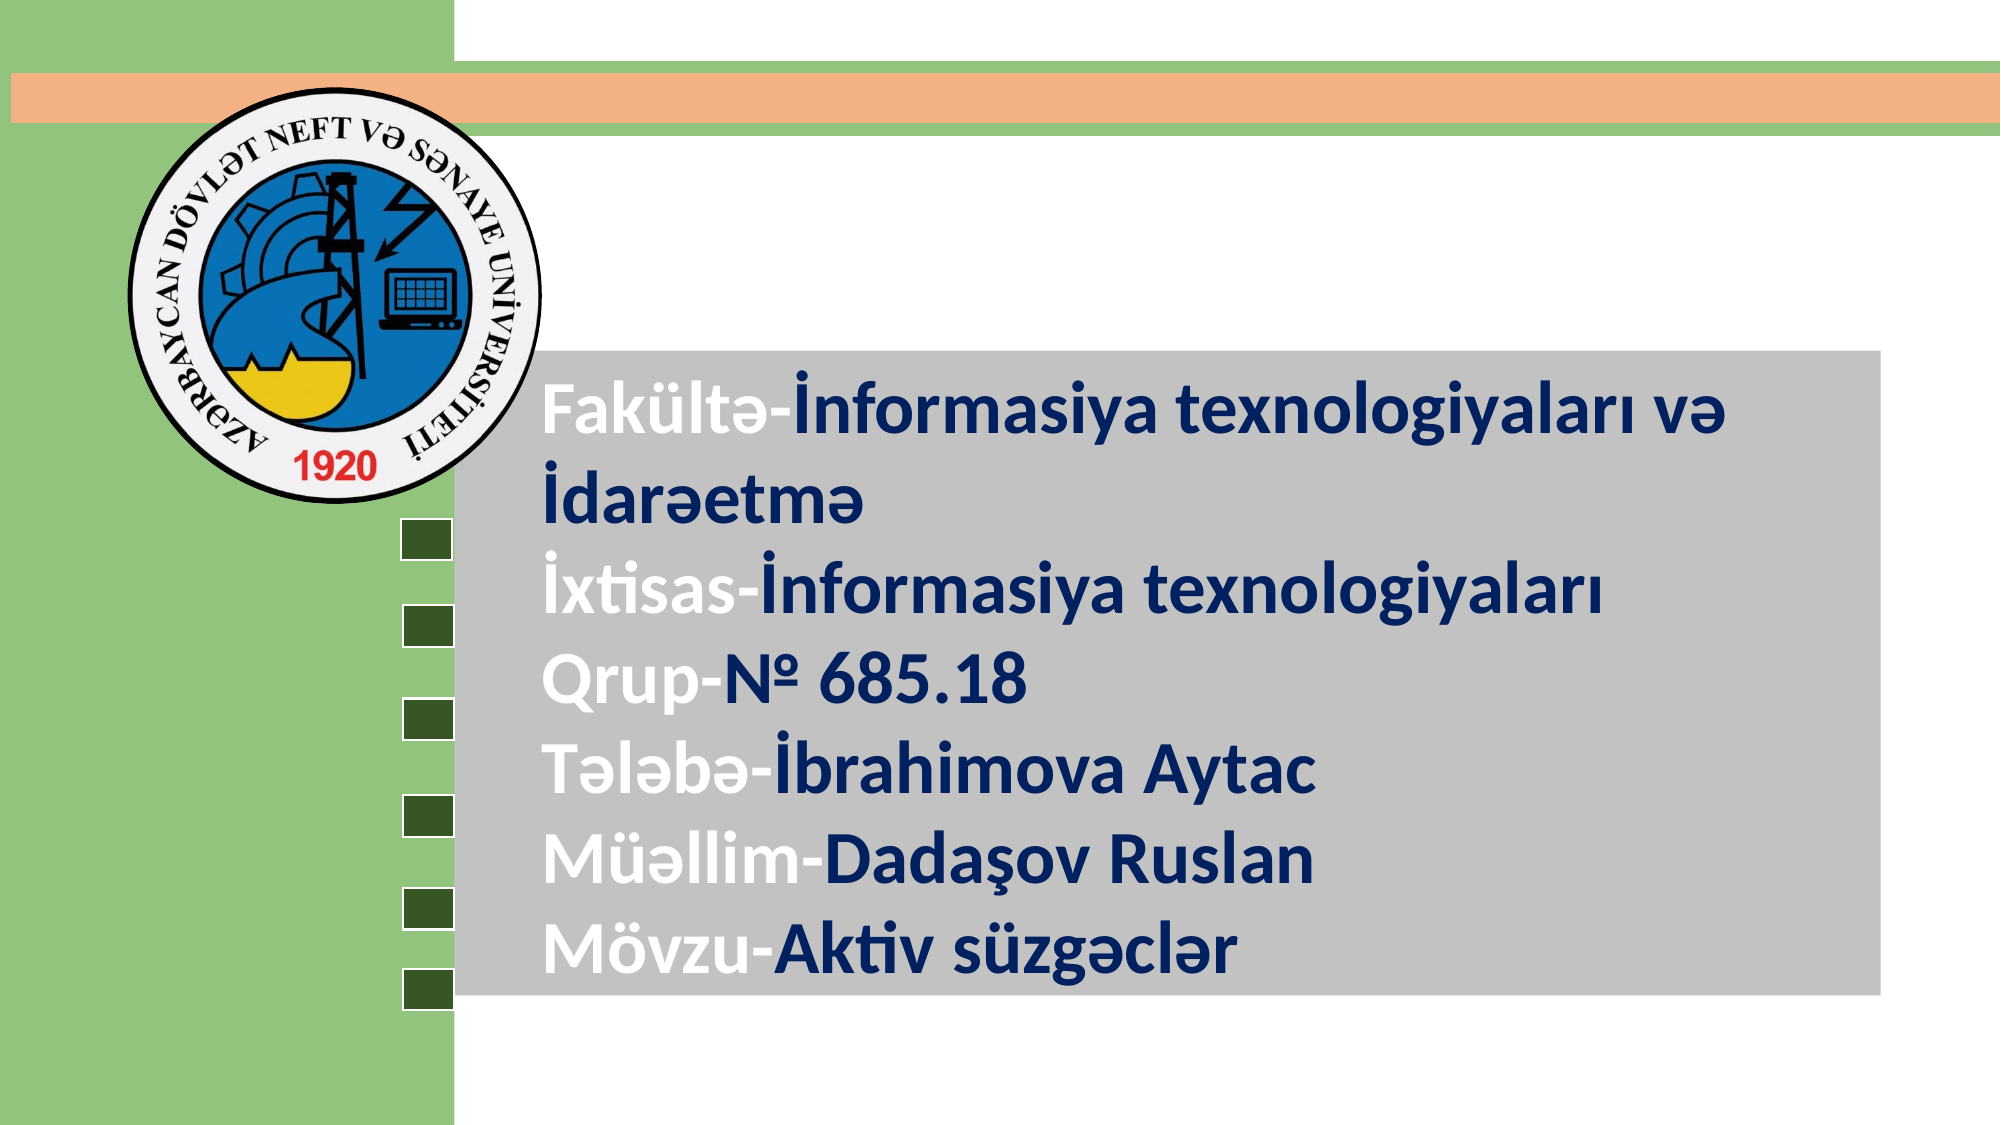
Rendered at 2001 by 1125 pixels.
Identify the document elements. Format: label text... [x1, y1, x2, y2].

text_box [402, 604, 455, 648]
text_box [400, 518, 453, 561]
picture [127, 87, 542, 504]
text_box Fakültə-İnformasiya texnologiyaları və İdarəetmə İxtisas-İnformasiya texnologiyaları Qrup-№ 685.18 Tələbə-İbrahimova Aytac Müəllim-Dadaşov Ruslan Mövzu-Aktiv süzgəclər [455, 350, 1881, 996]
text_box [402, 697, 455, 741]
text_box [402, 968, 455, 1011]
text_box [402, 794, 455, 838]
text_box [4, 66, 2000, 131]
text_box [402, 887, 455, 931]
text_box [0, 0, 455, 1125]
